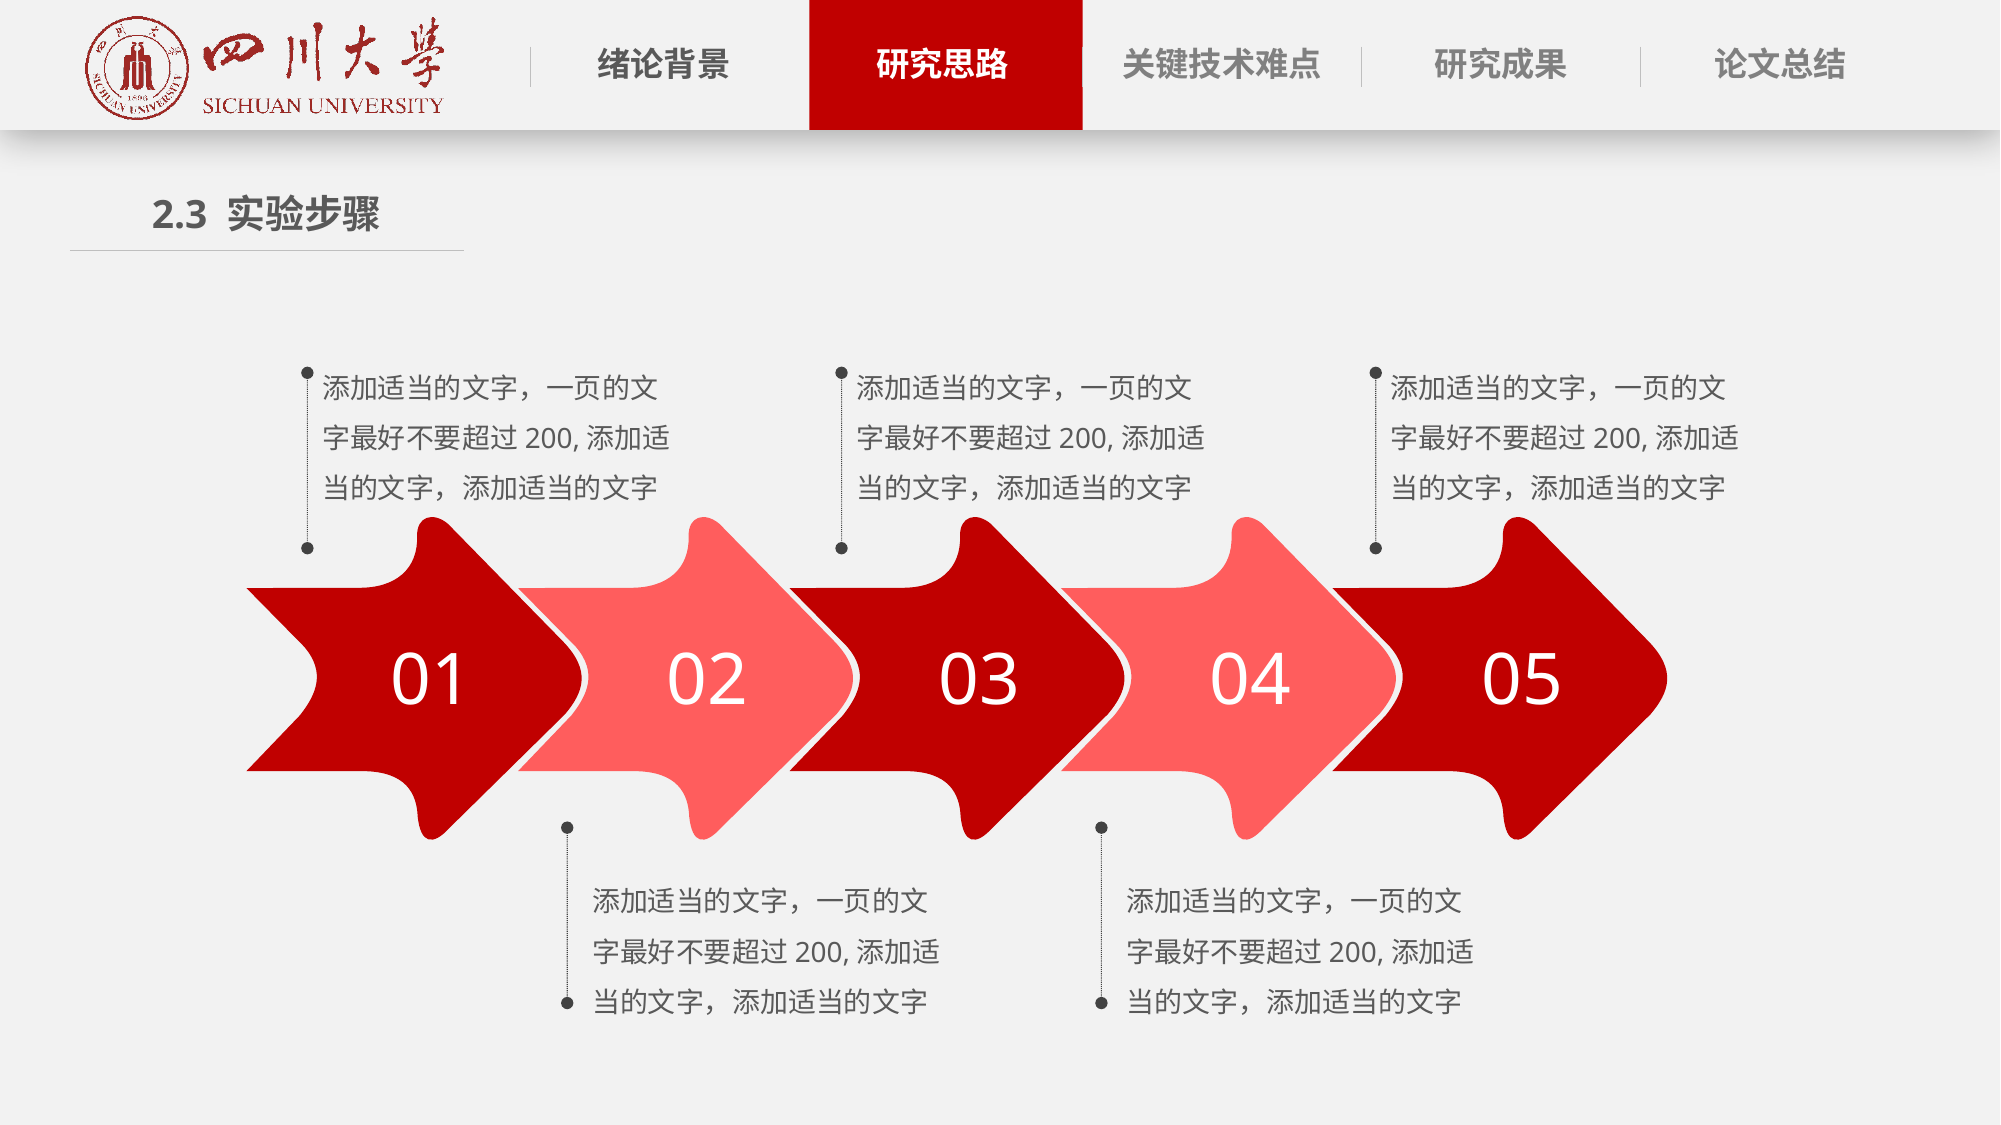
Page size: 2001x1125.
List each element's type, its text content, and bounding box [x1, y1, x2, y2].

text_box [1084, 0, 2000, 131]
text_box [1125, 516, 1396, 840]
text_box 添加适当的文字，一页的文字最好不要超过200,添加适当的文字，添加适当的文字 [1111, 859, 1492, 1026]
text_box 论文总结 [1670, 35, 1891, 91]
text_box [582, 516, 854, 840]
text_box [854, 516, 1125, 840]
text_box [246, 516, 582, 840]
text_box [1396, 516, 1668, 840]
text_box 添加适当的文字，一页的文字最好不要超过200,添加适当的文字，添加适当的文字 [1375, 346, 1756, 512]
text_box 添加适当的文字，一页的文字最好不要超过200,添加适当的文字，添加适当的文字 [307, 346, 687, 512]
text_box 添加适当的文字，一页的文字最好不要超过200,添加适当的文字，添加适当的文字 [577, 859, 957, 1026]
text_box 添加适当的文字，一页的文字最好不要超过200,添加适当的文字，添加适当的文字 [841, 346, 1222, 512]
text_box 绪论背景 [553, 35, 775, 91]
picture [85, 16, 444, 120]
text_box 研究成果 [1391, 35, 1612, 91]
text_box 2.3 实验步骤 [111, 181, 422, 245]
text_box 关键技术难点 [1111, 35, 1333, 91]
text_box [808, 0, 1084, 131]
text_box 研究思路 [832, 35, 1054, 91]
text_box [0, 0, 808, 131]
